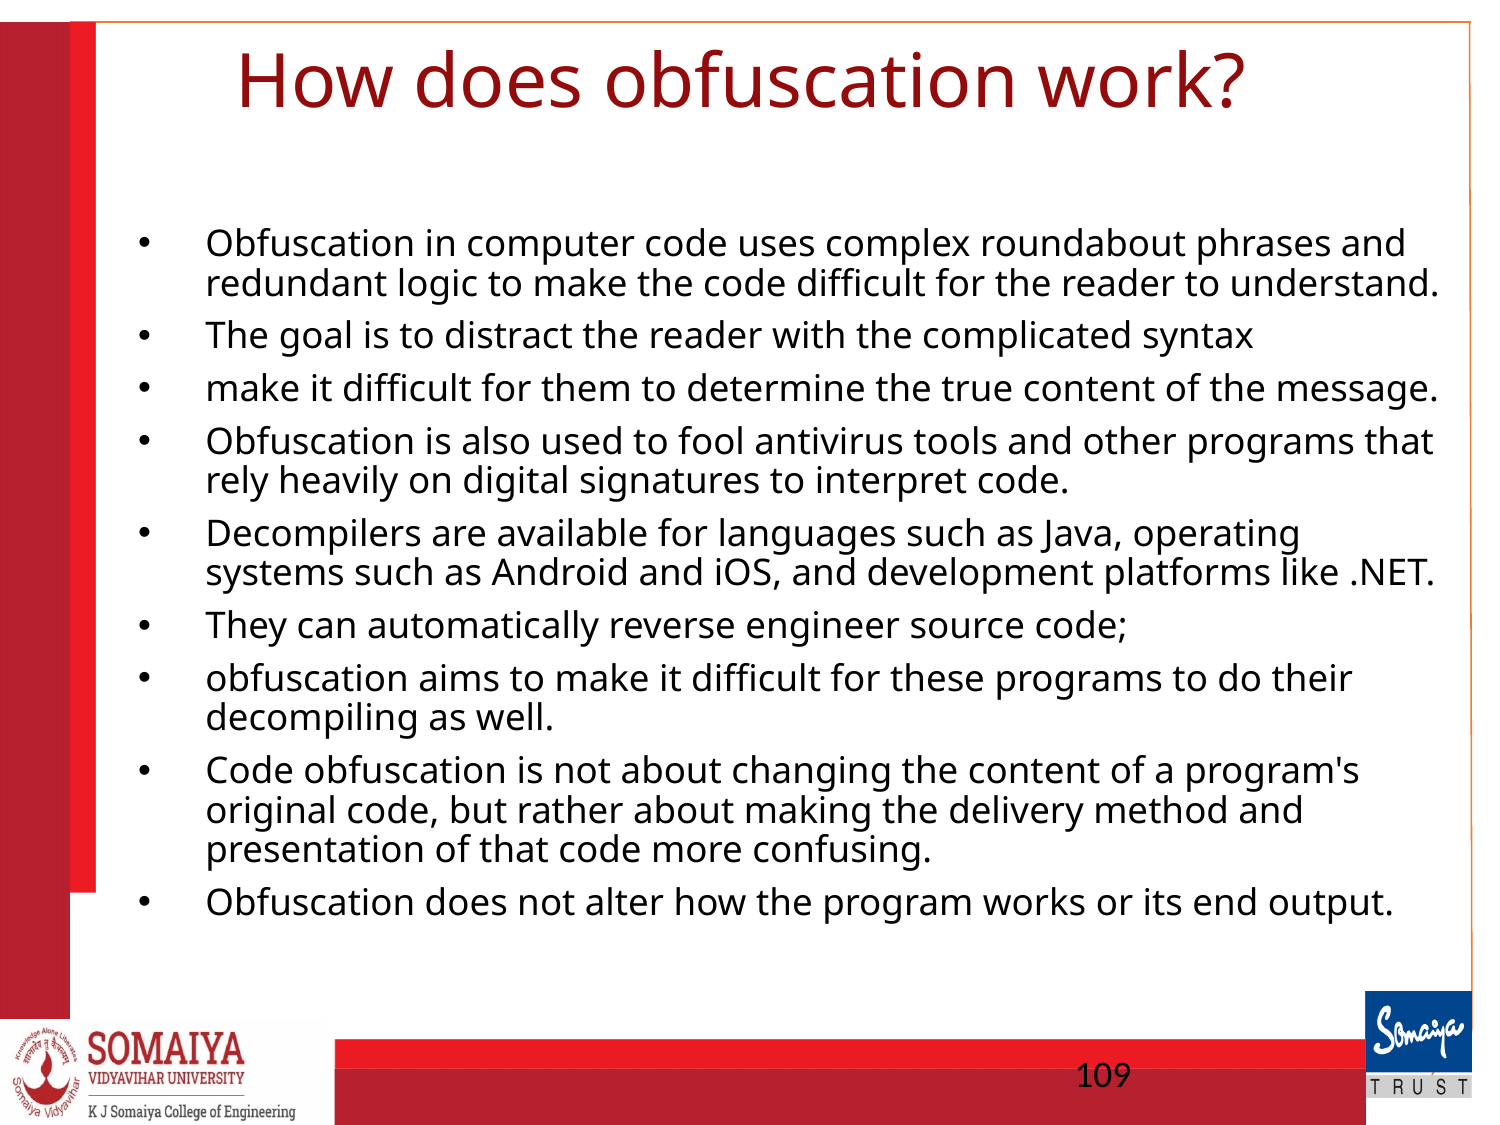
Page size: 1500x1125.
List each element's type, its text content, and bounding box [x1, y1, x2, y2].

slide_number 109 [1059, 1042, 1397, 1103]
picture [0, 22, 327, 1125]
list Obfuscation in computer code uses complex roundabout phrases and redundant logic to make the code difficult for the reader to understand. The goal is to distract the reader with the complicated syntax make it difficult for them to determine the true content of the message. Obfuscation is also used to fool antivirus tools and other programs that rely heavily on digital signatures to interpret code. Decompilers are available for languages such as Java, operating systems such as Android and iOS, and development platforms like .NET. They can automatically reverse engineer source code; obfuscation aims to make it difficult for these programs to do their decompiling as well. Code obfuscation is not about changing the content of a program's original code, but rather about making the delivery method and presentation of that code more confusing. Obfuscation does not alter how the program works or its end output. [114, 217, 1465, 960]
title How does obfuscation work? [134, 35, 1349, 179]
picture [1365, 991, 1472, 1098]
picture [335, 1040, 1365, 1125]
